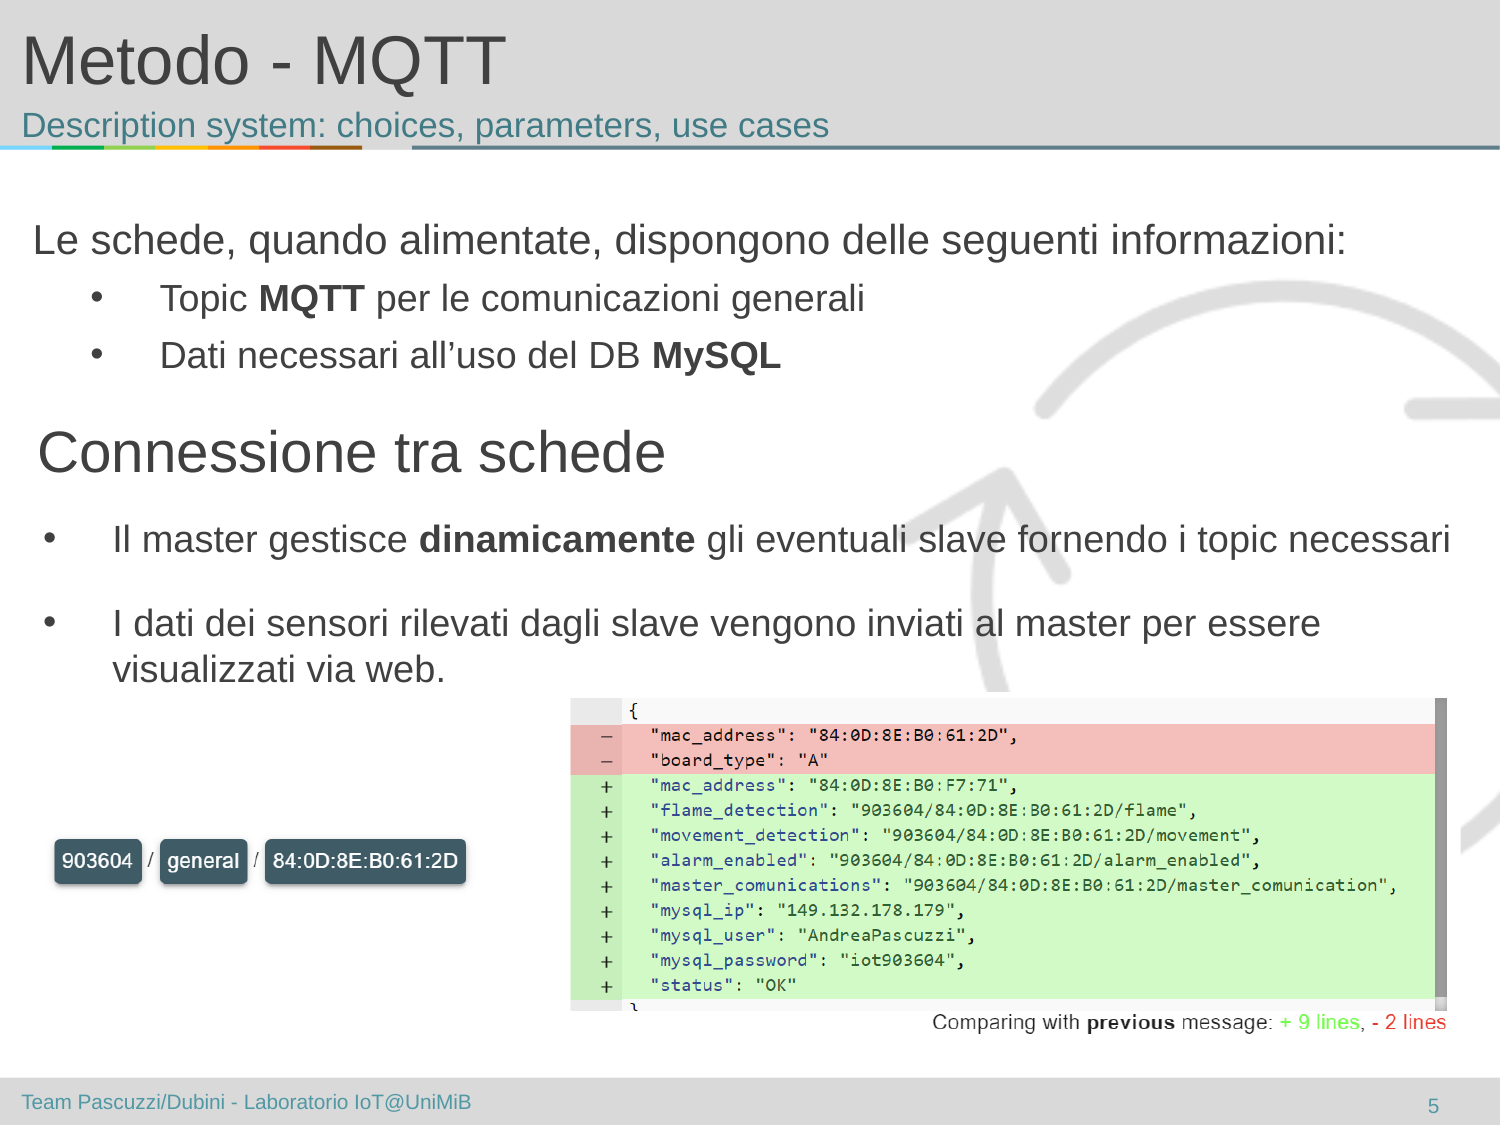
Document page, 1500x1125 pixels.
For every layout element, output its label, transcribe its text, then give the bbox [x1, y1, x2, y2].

footer Team Pascuzzi/Dubini - Laboratorio IoT@UniMiB [0, 1090, 600, 1112]
list Le schede, quando alimentate, dispongono delle seguenti informazioni: Topic MQTT per le comunicazioni generali Dati necessari all’uso del DB MySQL [0, 495, 742, 569]
text_box Connessione tra schede [0, 385, 742, 495]
list Description system: choices, parameters, use cases [0, 92, 742, 146]
picture [543, 82, 1500, 1125]
title Metodo - MQTT [0, 0, 1500, 92]
text_box Il master gestisce dinamicamente gli eventuali slave fornendo i topic necessari I dati dei sensori rilevati dagli slave vengono inviati al master per essere visualizzati via web. [21, 504, 742, 1001]
picture [28, 817, 495, 907]
list Le schede, quando alimentate, dispongono delle seguenti informazioni: Topic MQTT per le comunicazioni generali Dati necessari all’uso del DB MySQL [0, 201, 742, 385]
